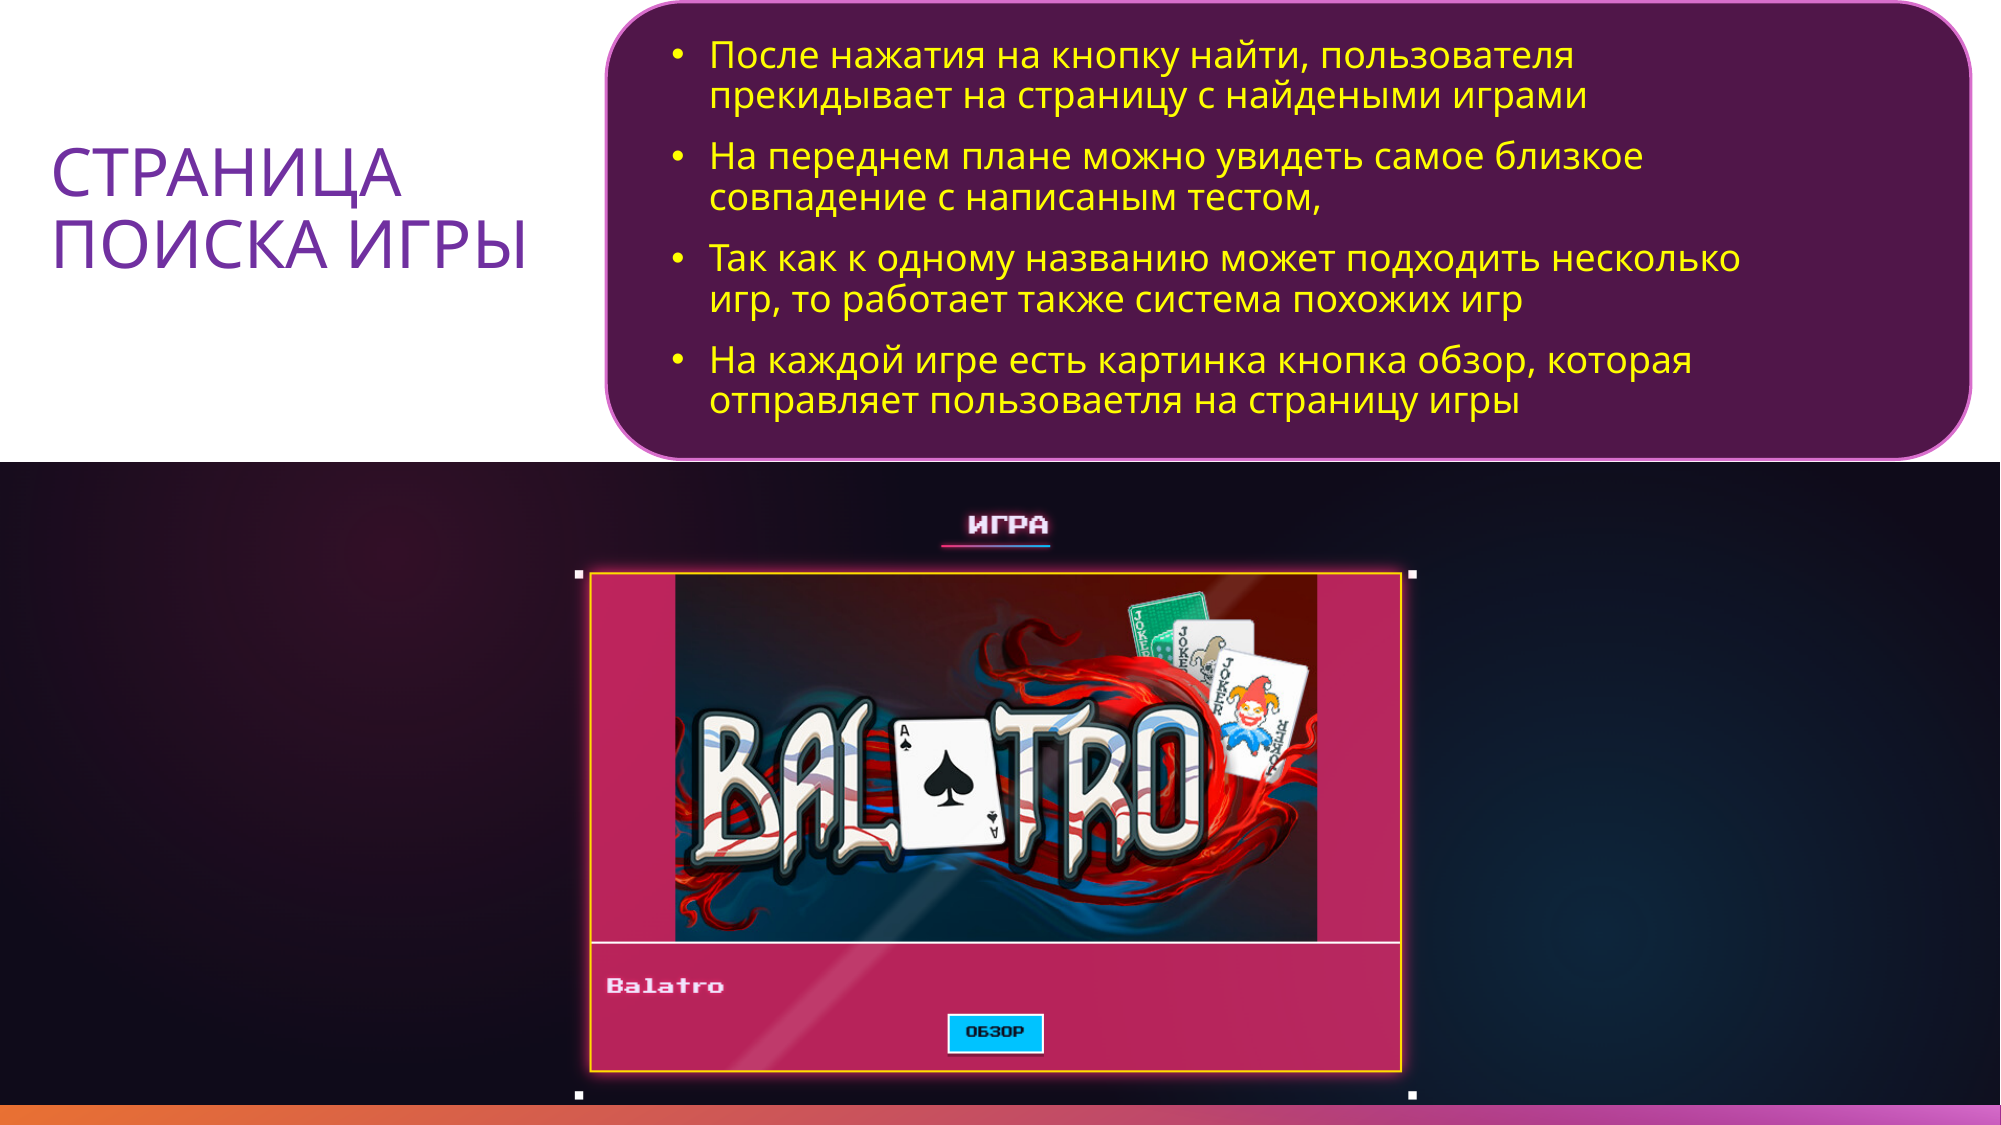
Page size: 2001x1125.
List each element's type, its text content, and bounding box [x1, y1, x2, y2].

title СТРАНИЦА ПОИСКА ИГРЫ [35, 131, 641, 393]
text_box [604, 0, 1973, 461]
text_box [0, 1104, 2000, 1125]
list После нажатия на кнопку найти, пользователя прекидывает на страницу с найдеными играми На переднем плане можно увидеть самое близкое совпадение с написаным тестом, Так как к одному названию может подходить несколько игр, то работает также система похожих игр На каждой игре есть картинка кнопка обзор, которая отправляет пользоваетля на страницу игры [656, 28, 1777, 392]
picture [0, 461, 2000, 1104]
